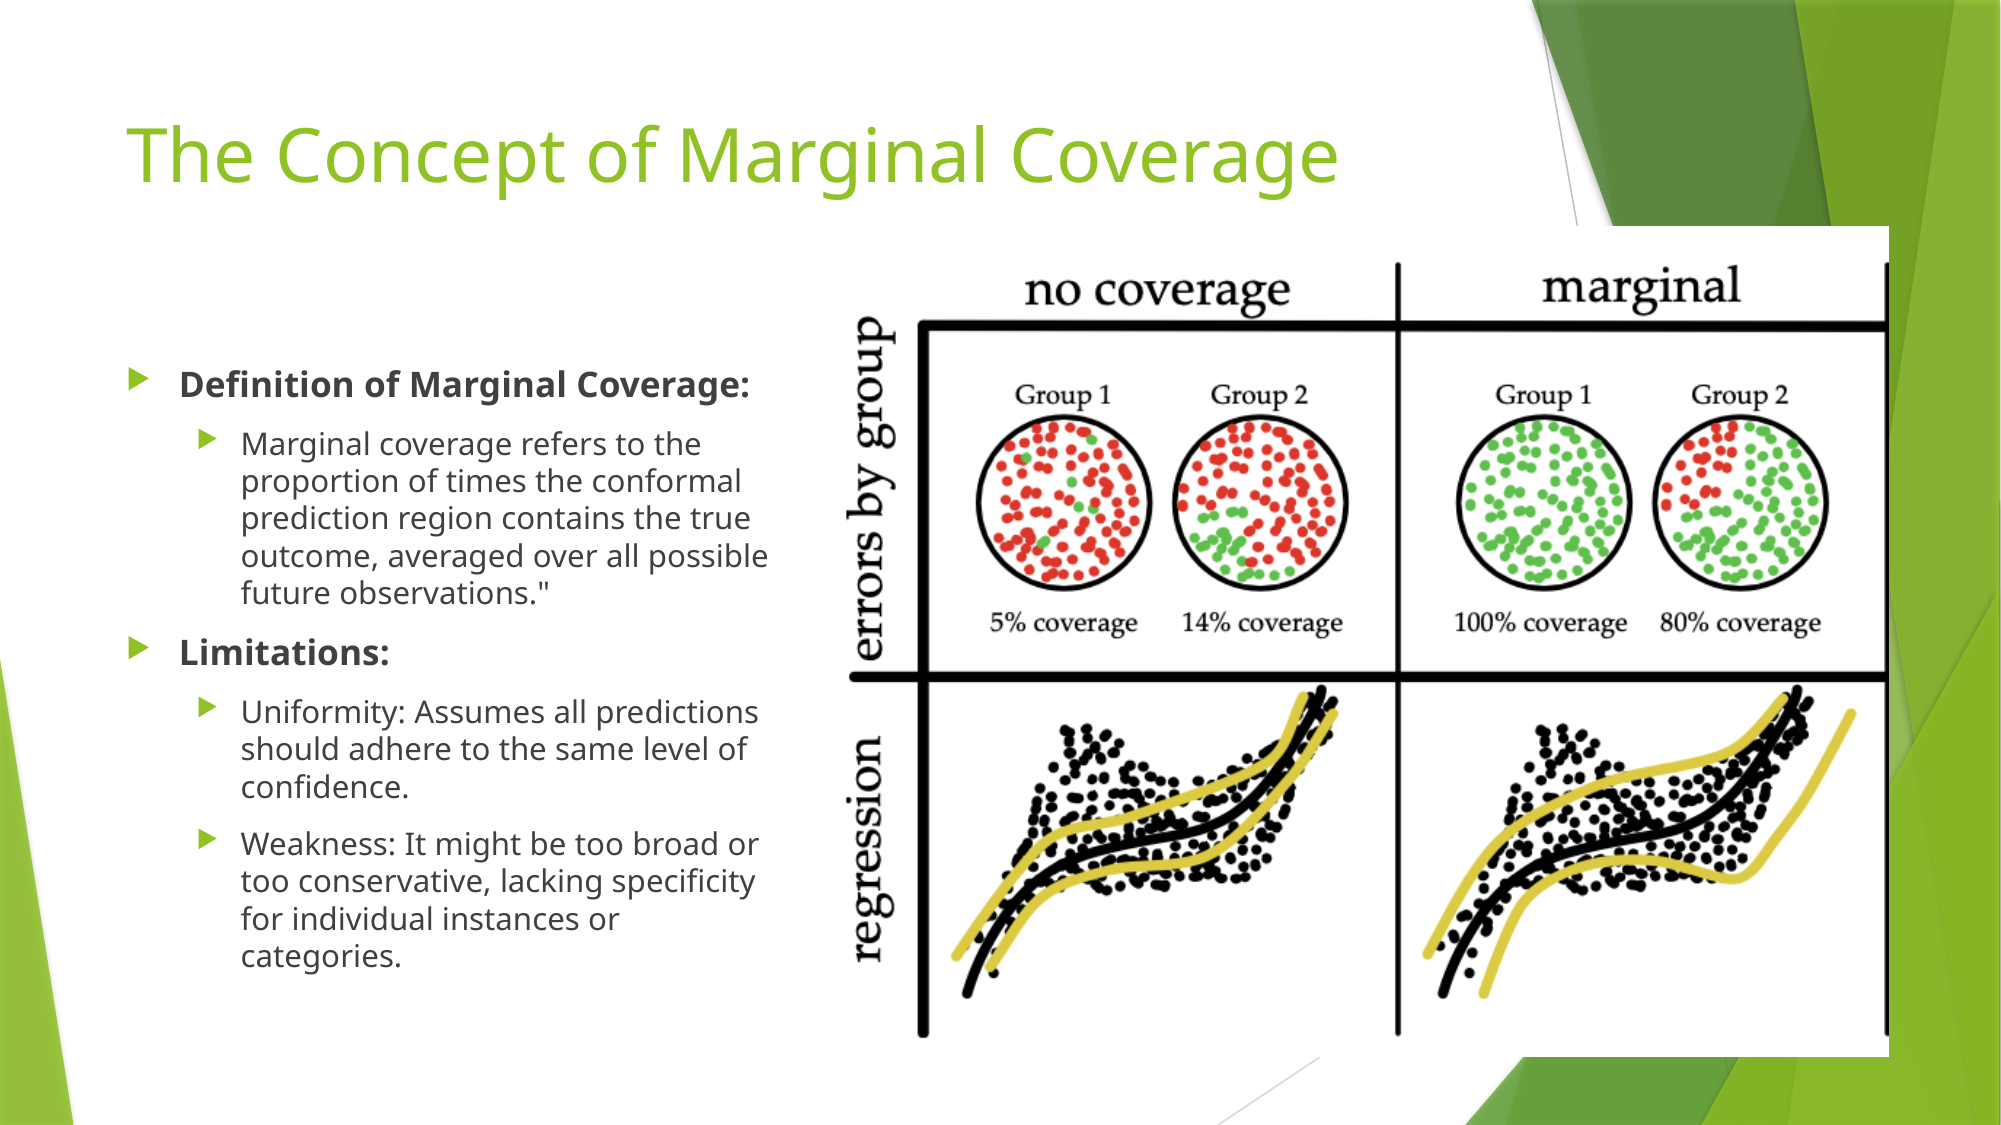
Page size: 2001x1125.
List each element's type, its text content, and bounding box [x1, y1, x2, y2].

list Definition of Marginal Coverage: Marginal coverage refers to the proportion of times the conformal prediction region contains the true outcome, averaged over all possible future observations." Limitations: Uniformity: Assumes all predictions should adhere to the same level of confidence. Weakness: It might be too broad or too conservative, lacking specificity for individual instances or categories. [111, 354, 792, 992]
title The Concept of Marginal Coverage [111, 99, 1522, 317]
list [796, 226, 1890, 1057]
